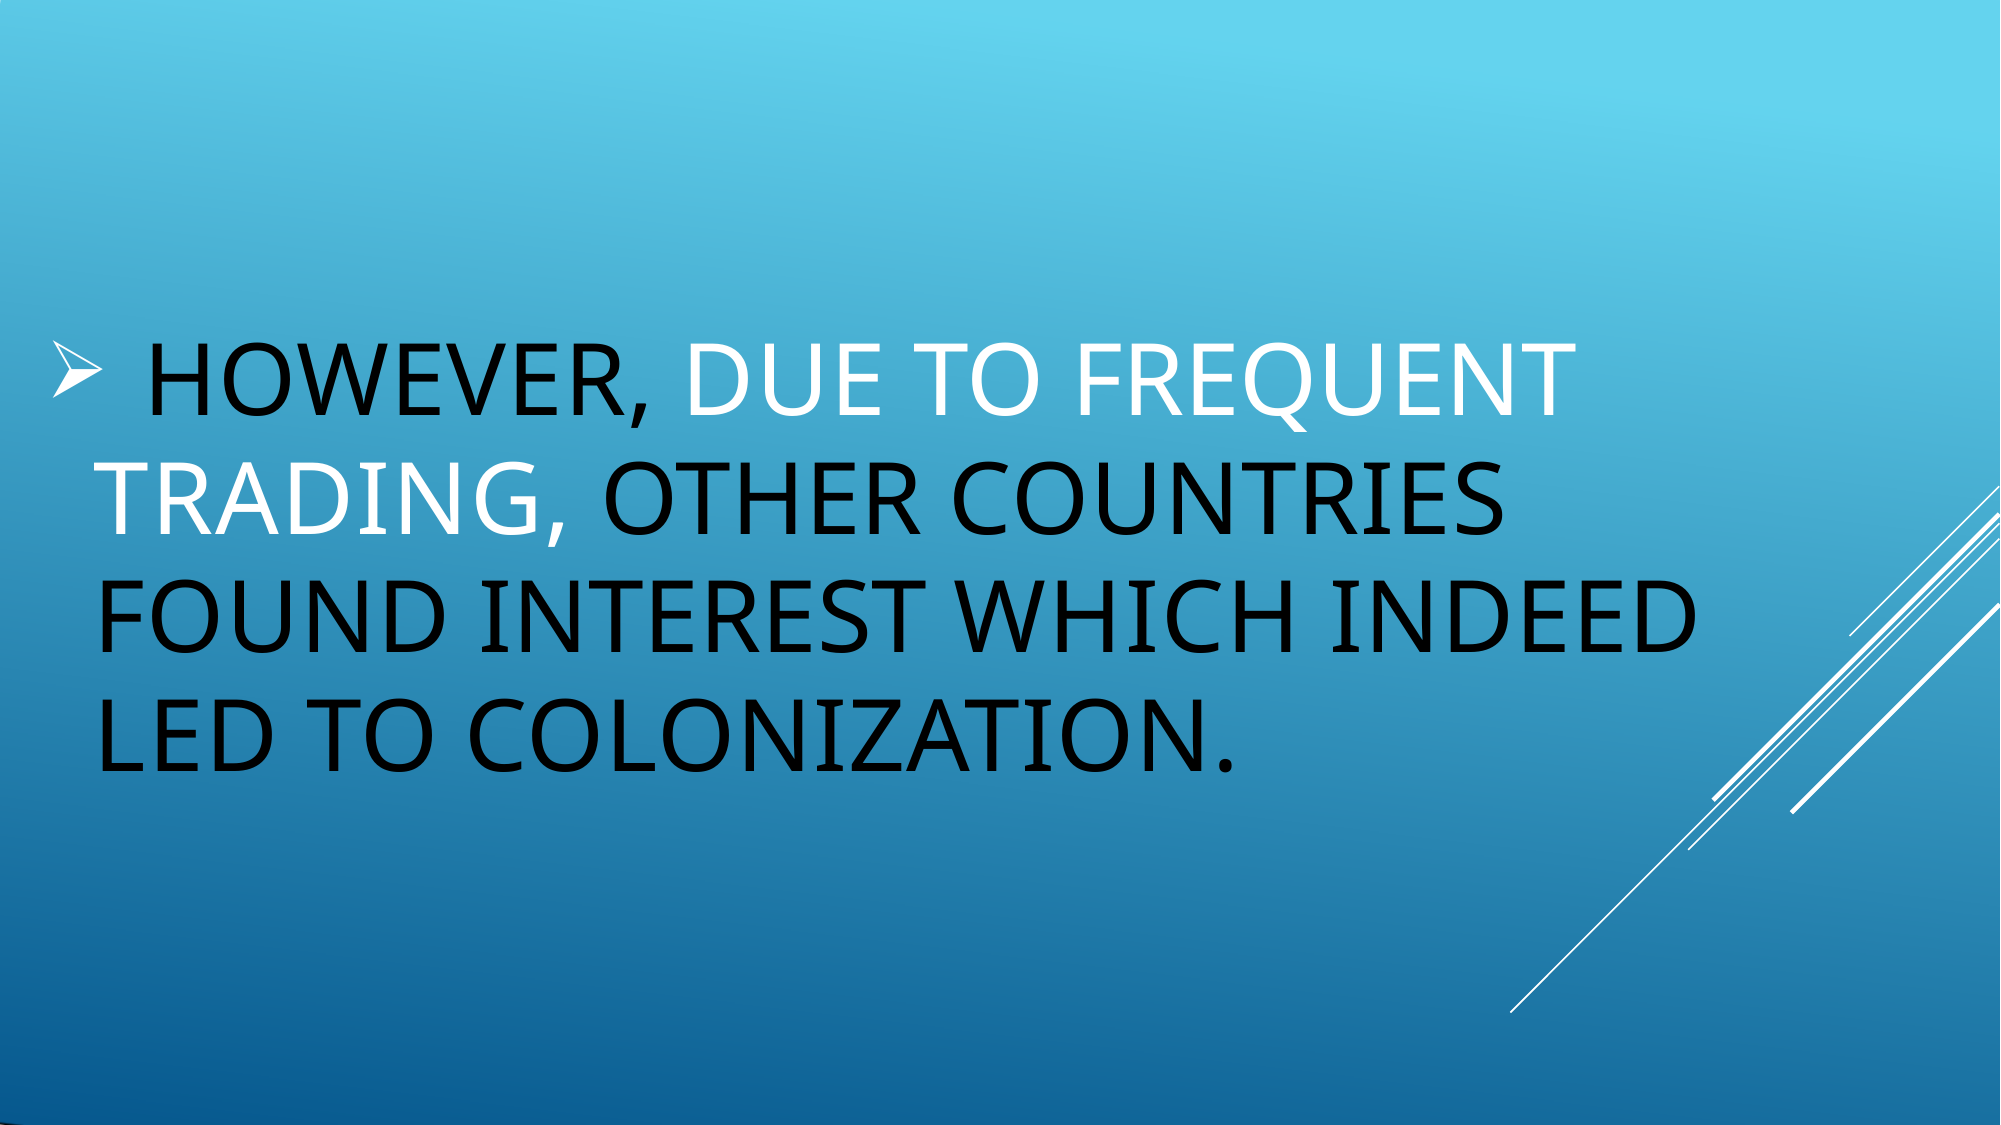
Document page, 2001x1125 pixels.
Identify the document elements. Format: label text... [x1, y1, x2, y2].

picture [1781, 525, 2000, 754]
picture [0, 0, 2000, 1125]
picture [1781, 518, 2000, 739]
text_box HOWEVER, DUE TO FREQUENT TRADING, OTHER COUNTRIES FOUND INTEREST WHICH INDEED LED TO COLONIZATION. [44, 318, 1781, 796]
